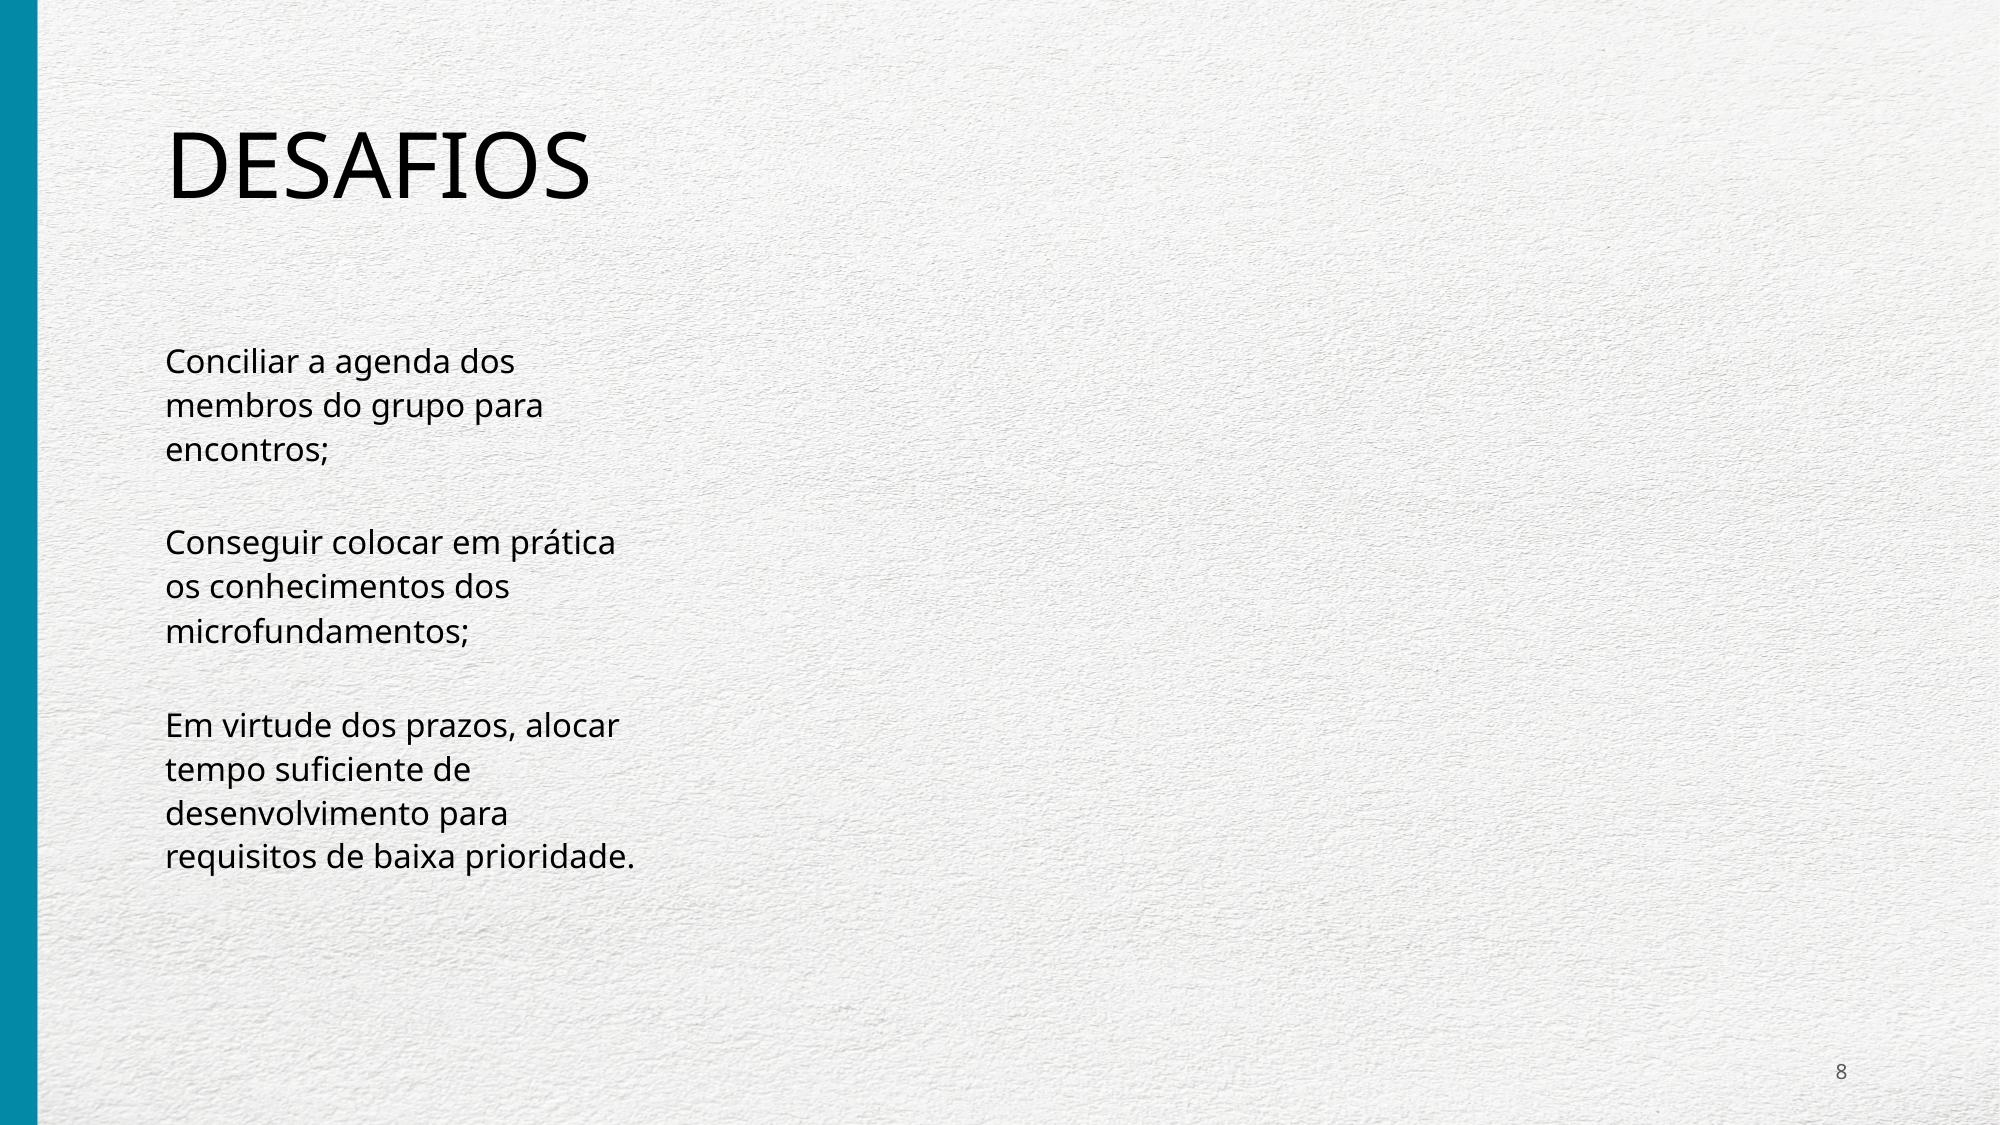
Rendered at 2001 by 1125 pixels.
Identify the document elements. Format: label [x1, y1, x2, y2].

picture [38, 0, 2000, 1125]
text_box [0, 0, 37, 1125]
